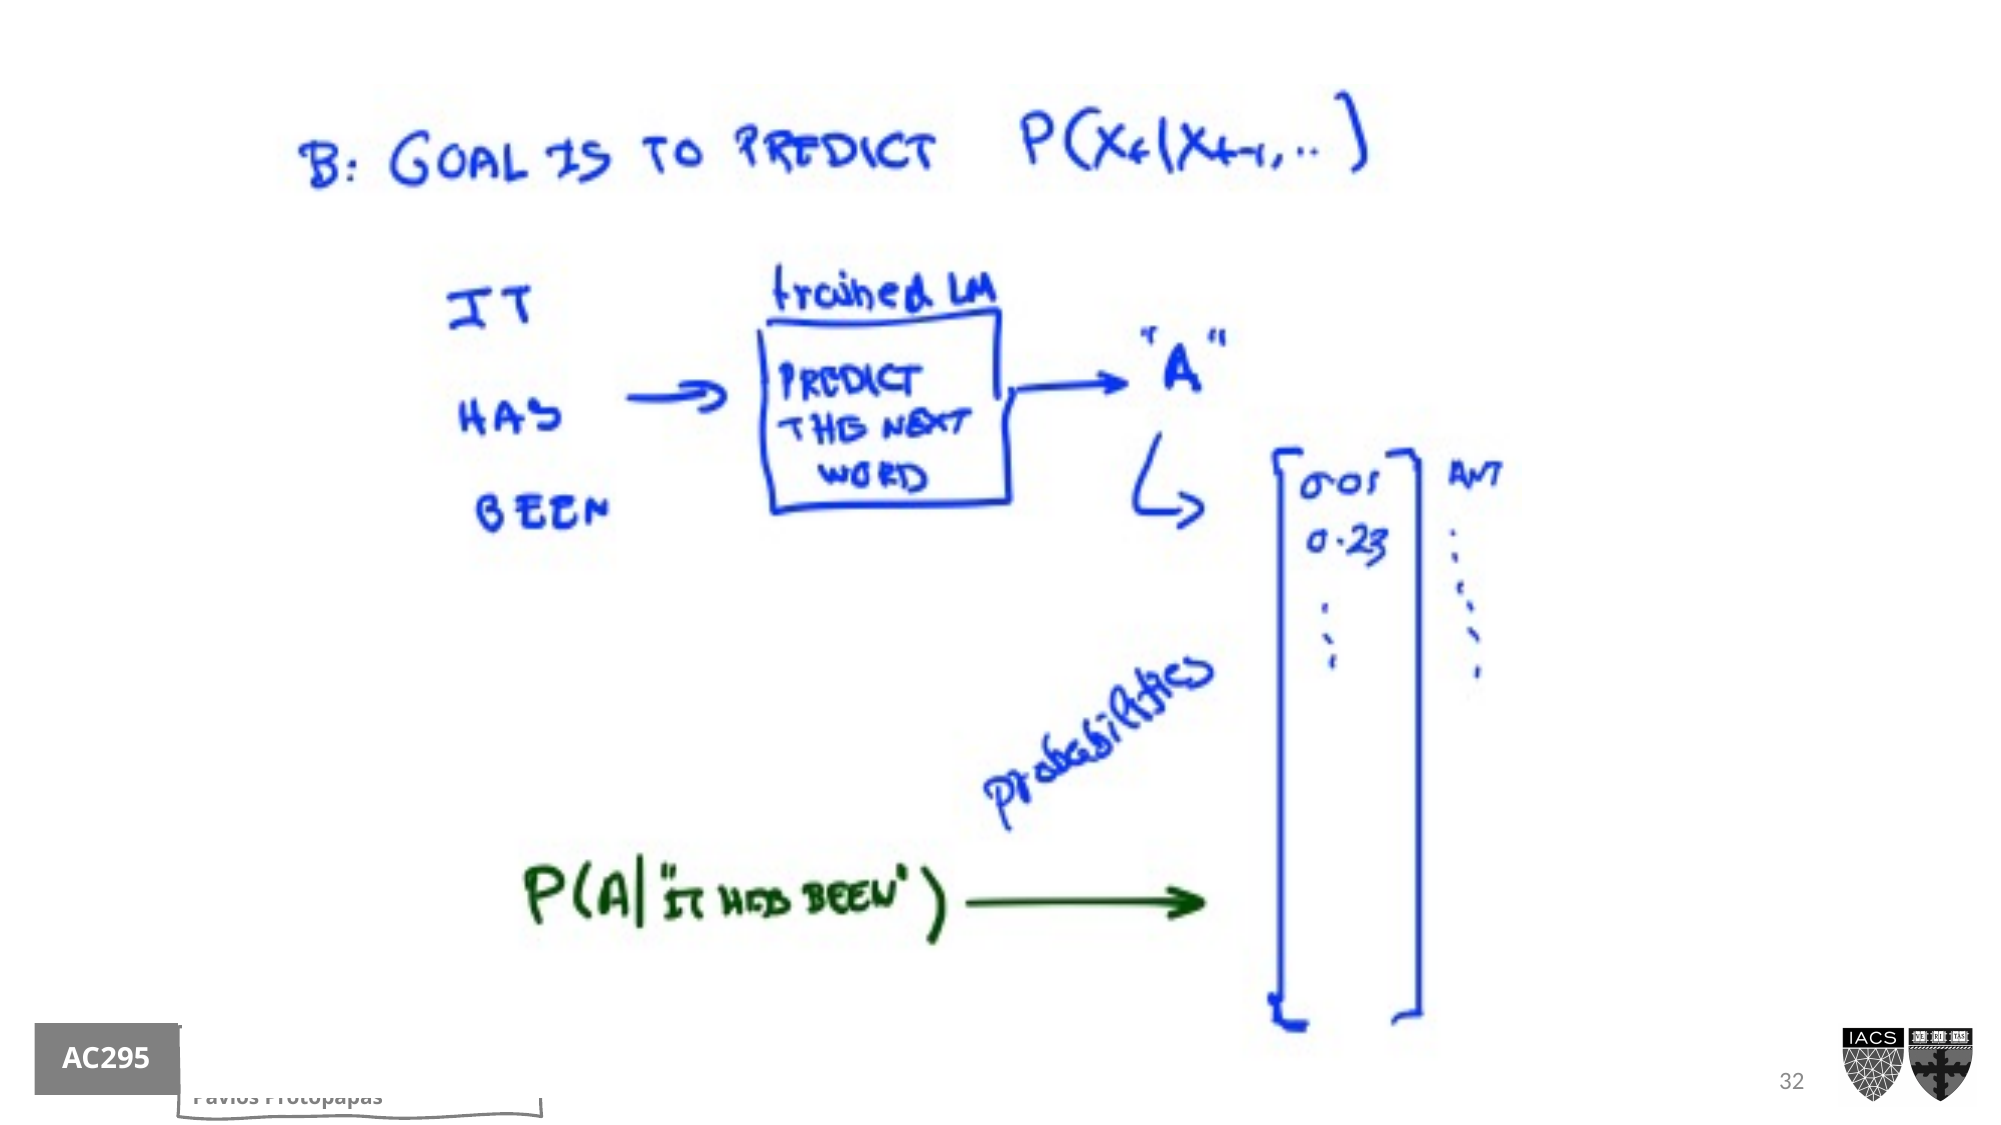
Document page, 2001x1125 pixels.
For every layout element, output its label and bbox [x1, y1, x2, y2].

picture [182, 83, 1523, 1098]
picture [1838, 1023, 1977, 1107]
